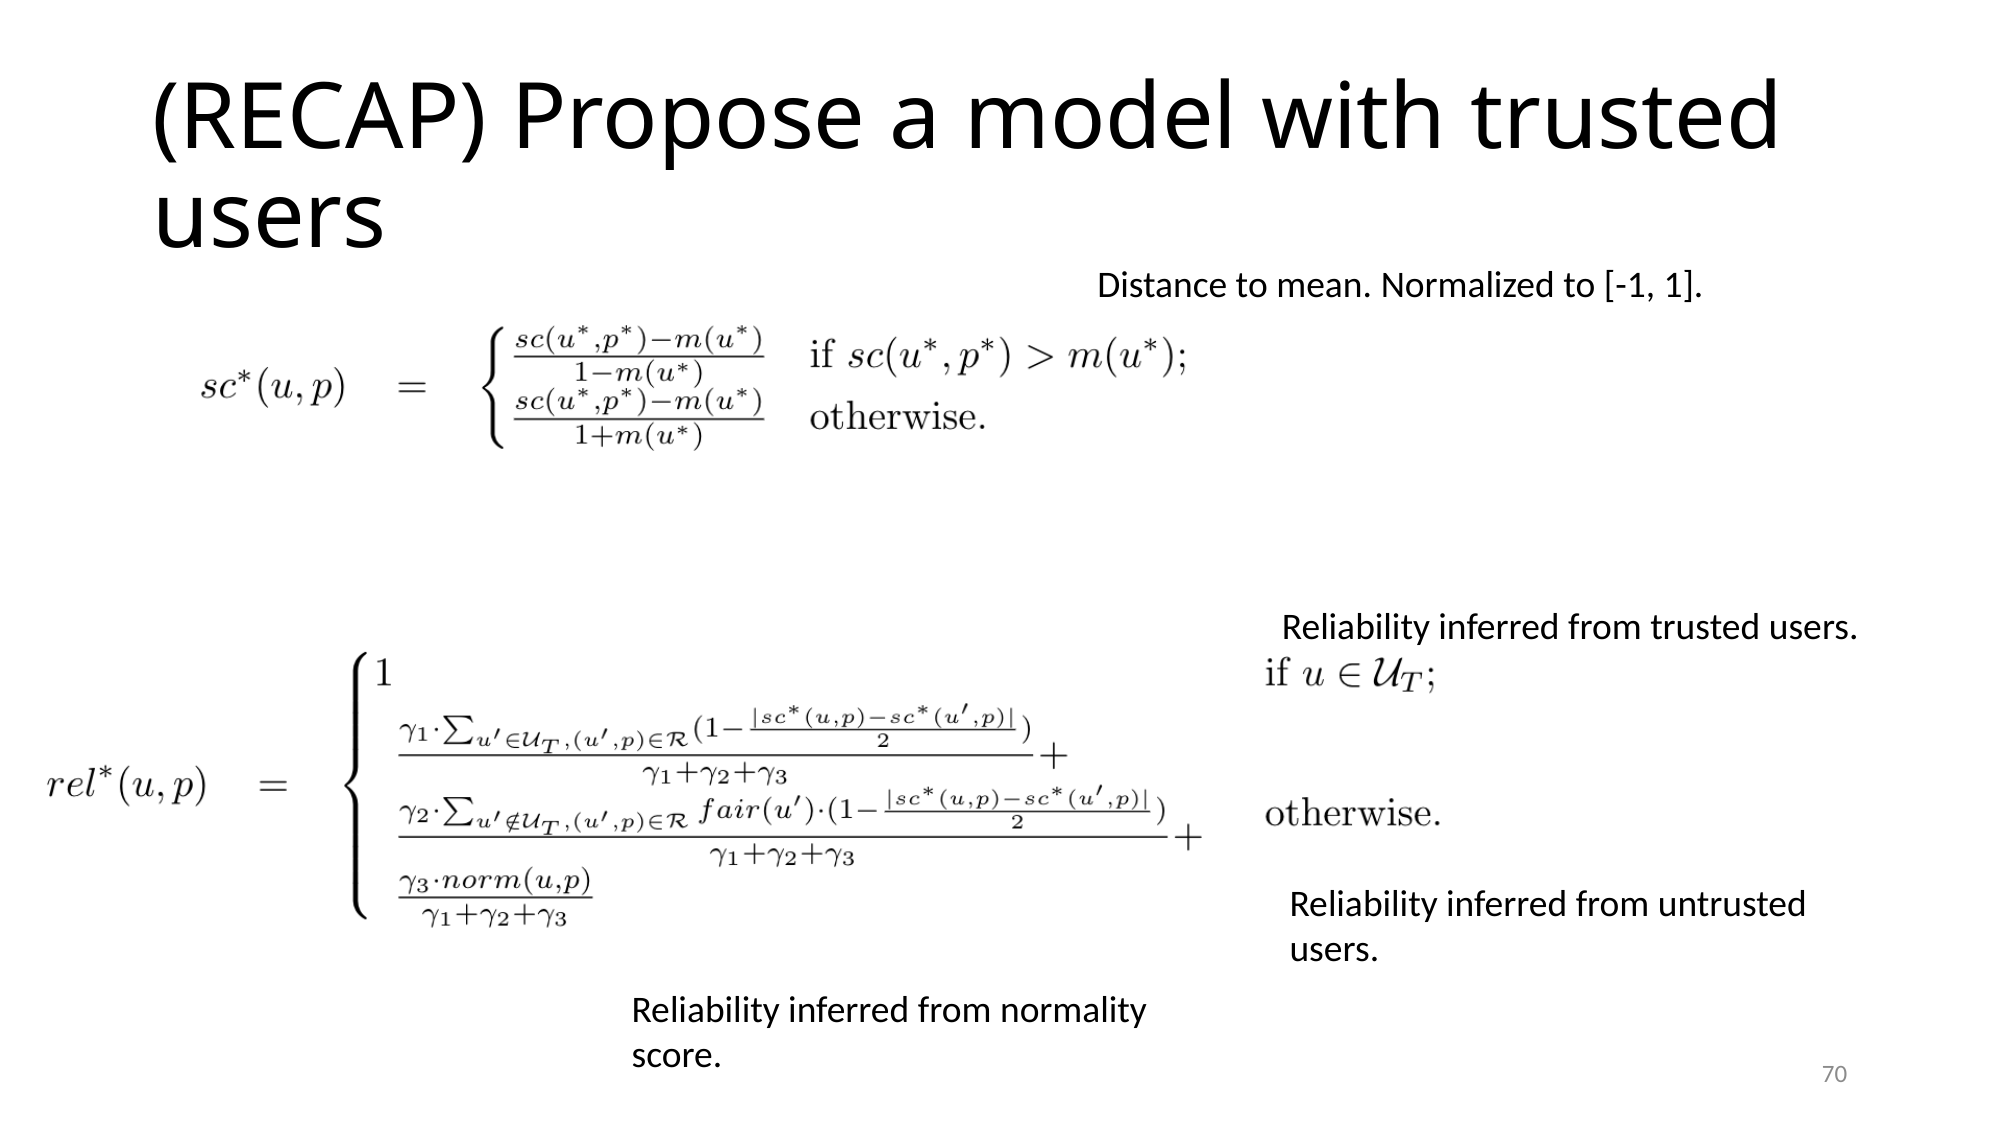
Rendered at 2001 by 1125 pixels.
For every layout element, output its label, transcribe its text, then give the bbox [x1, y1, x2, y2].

text_box Reliability inferred from trusted users. [1267, 595, 1878, 655]
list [147, 297, 1228, 475]
title (RECAP) Propose a model with trusted users [137, 59, 1863, 278]
picture [0, 630, 1522, 958]
text_box Reliability inferred from normality score. [616, 977, 1227, 1083]
slide_number 70 [1412, 1042, 1863, 1103]
text_box Distance to mean. Normalized to [-1, 1]. [1082, 252, 1798, 313]
text_box Reliability inferred from untrusted users. [1274, 871, 1885, 977]
